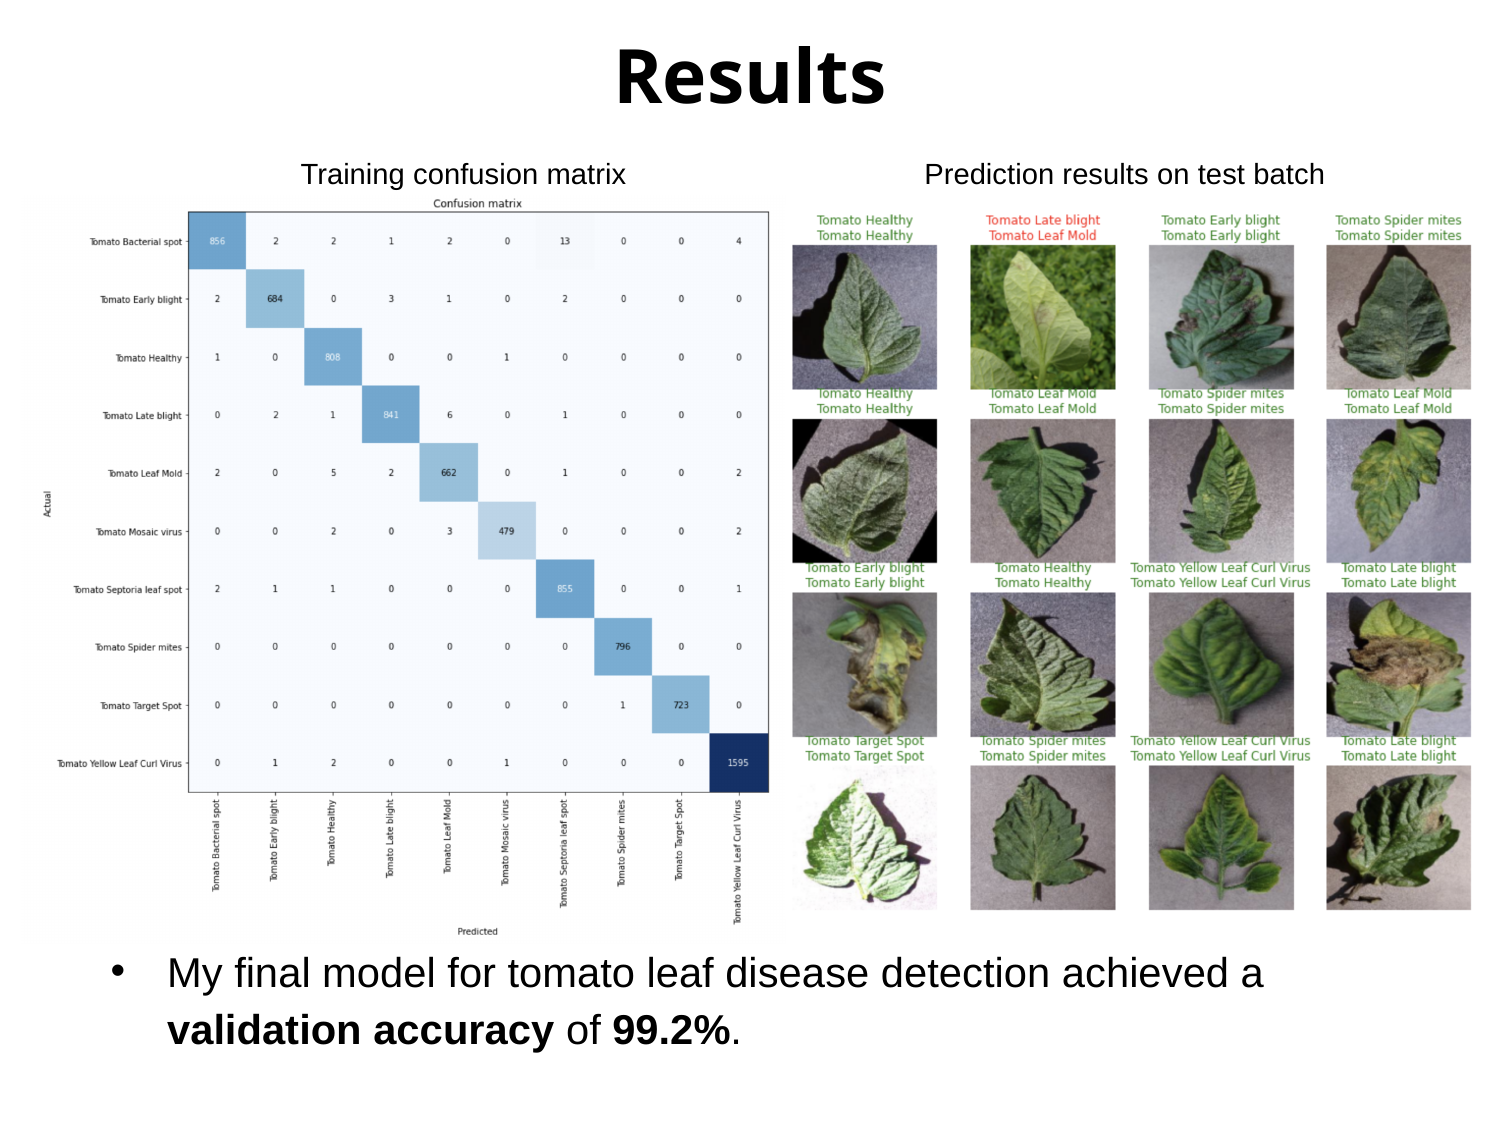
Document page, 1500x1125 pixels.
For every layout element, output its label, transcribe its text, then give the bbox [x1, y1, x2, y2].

text_box My final model for tomato leaf disease detection achieved a validation accuracy of 99.2%. [77, 930, 1423, 1078]
picture [21, 194, 1479, 944]
text_box Training confusion matrix [285, 147, 695, 193]
text_box Prediction results on test batch [909, 147, 1355, 198]
title Results [0, 0, 1500, 148]
